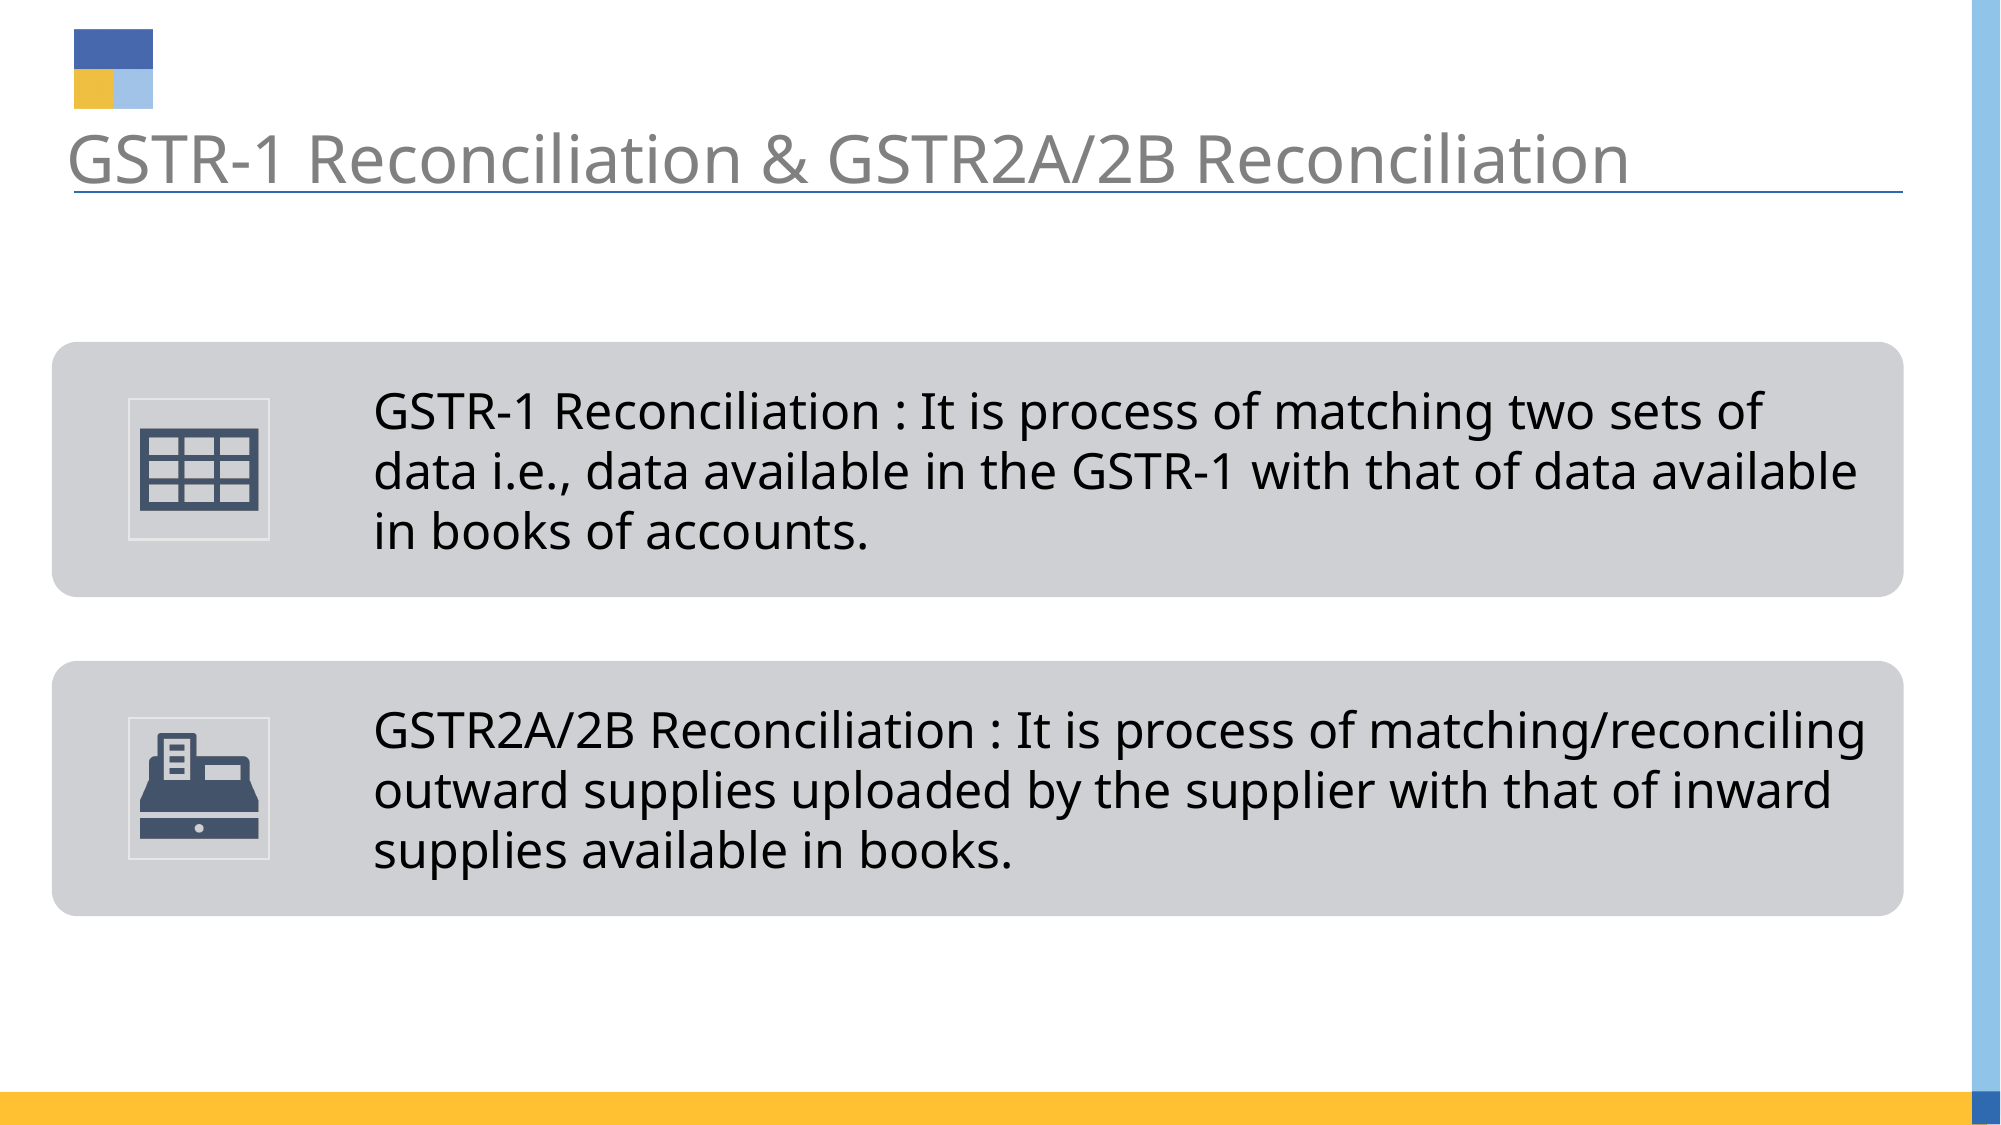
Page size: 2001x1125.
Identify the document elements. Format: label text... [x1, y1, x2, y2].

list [51, 203, 1904, 1055]
title GSTR-1 Reconciliation & GSTR2A/2B Reconciliation [51, 118, 1904, 194]
picture [74, 29, 153, 109]
